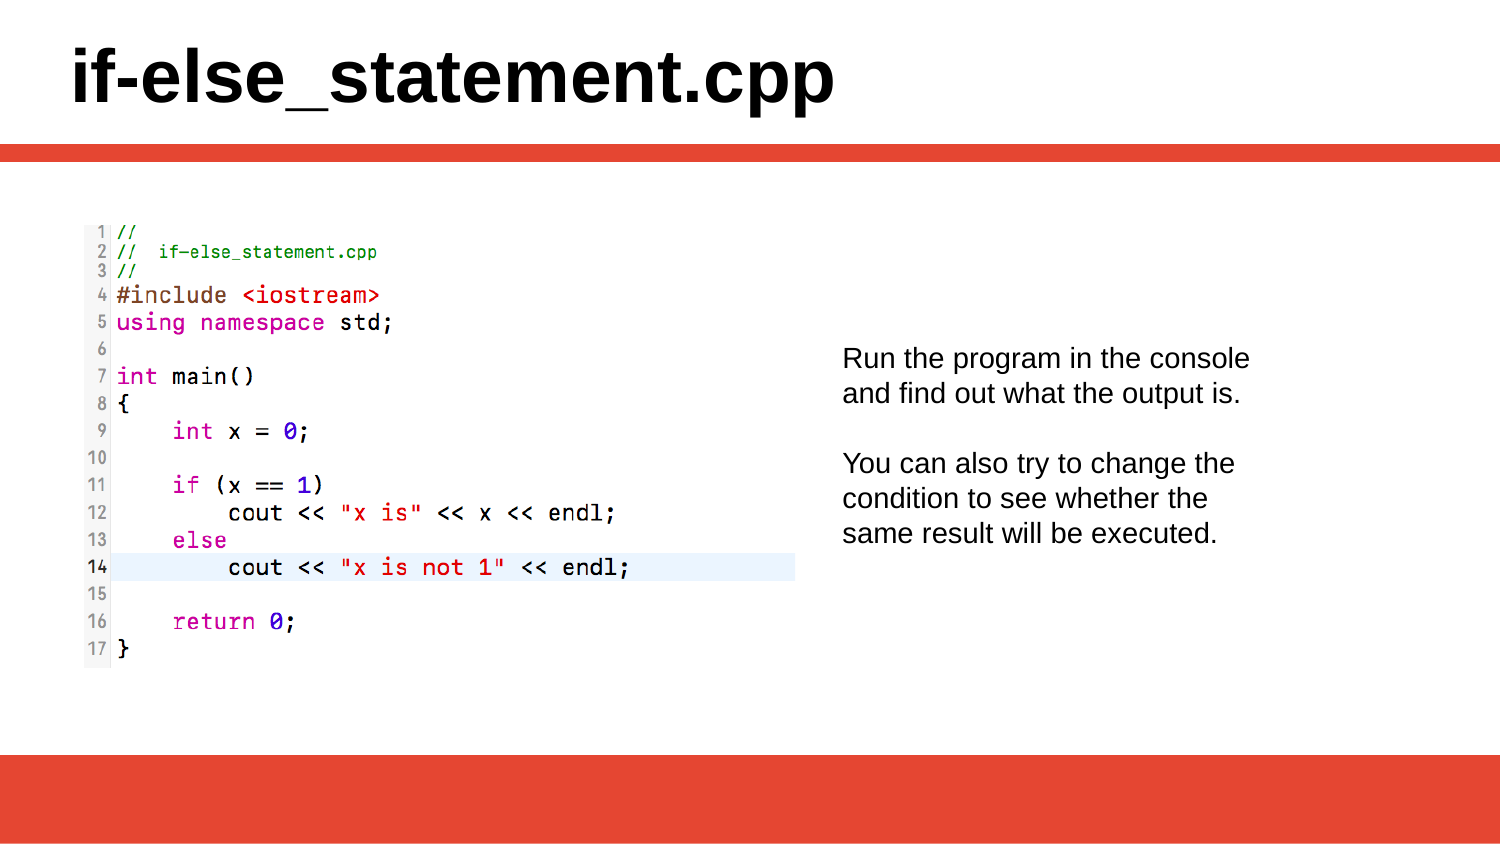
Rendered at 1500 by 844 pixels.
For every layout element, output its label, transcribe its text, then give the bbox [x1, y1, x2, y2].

text_box Run the program in the console and find out what the output is. You can also try to change the condition to see whether the same result will be executed. [827, 332, 1281, 557]
picture [83, 224, 796, 668]
title if-else_statement.cpp [55, 0, 1500, 146]
